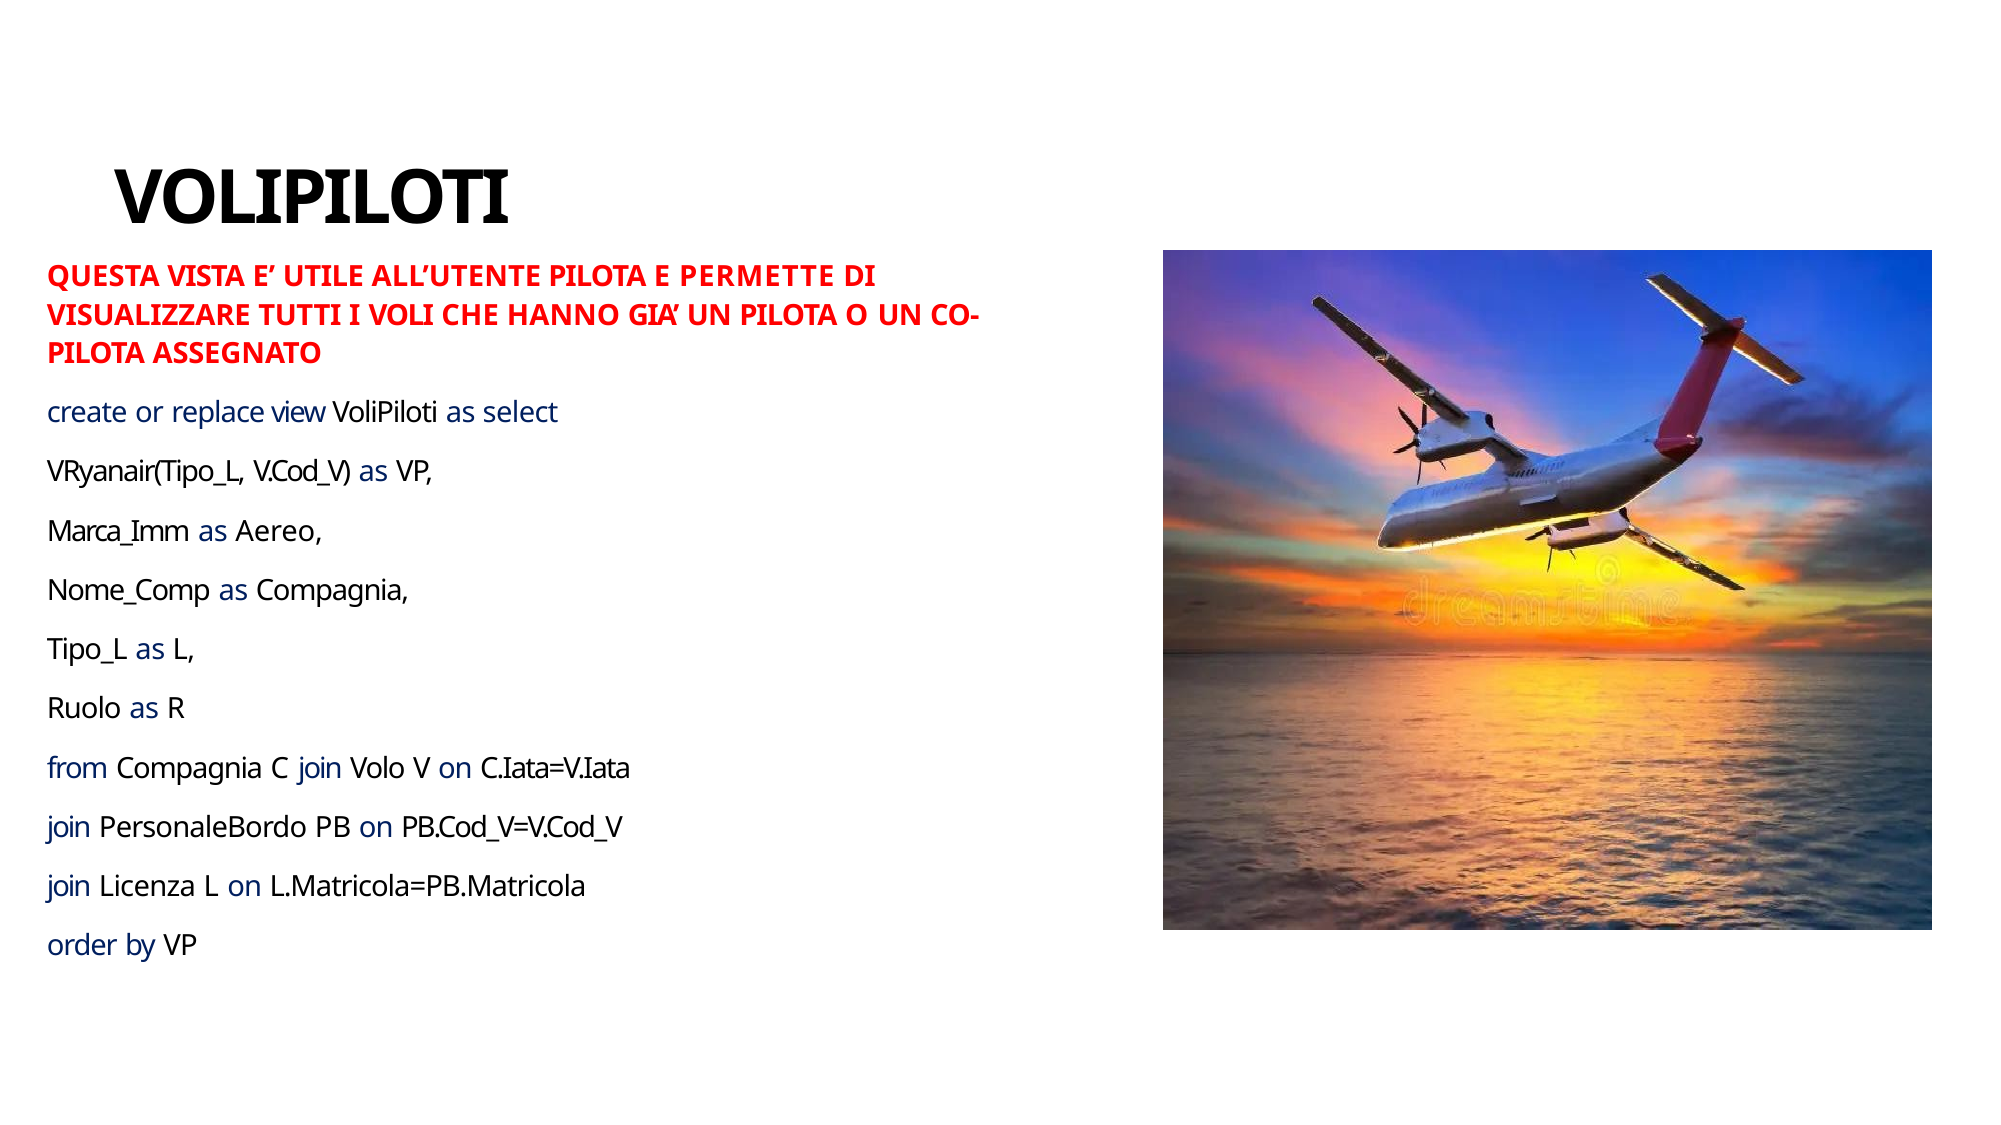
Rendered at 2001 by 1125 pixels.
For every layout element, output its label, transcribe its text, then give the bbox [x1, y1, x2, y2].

title VOLIPILOTI [112, 146, 539, 252]
text_box QUESTA VISTA E’ UTILE ALL’UTENTE PILOTA E PERMETTE DI VISUALIZZARE TUTTI I VOLI CHE HANNO GIA’ UN PILOTA O UN CO- PILOTA ASSEGNATO create or replace view VoliPiloti as select VRyanair(Tipo_L, V.Cod_V) as VP, Marca_Imm as Aereo, Nome_Comp as Compagnia, Tipo_L as L, Ruolo as R from Compagnia C join Volo V on C.Iata=V.Iata join PersonaleBordo PB on PB.Cod_V=V.Cod_V join Licenza L on L.Matricola=PB.Matricola order by VP [44, 252, 1014, 962]
picture [1163, 250, 1932, 930]
